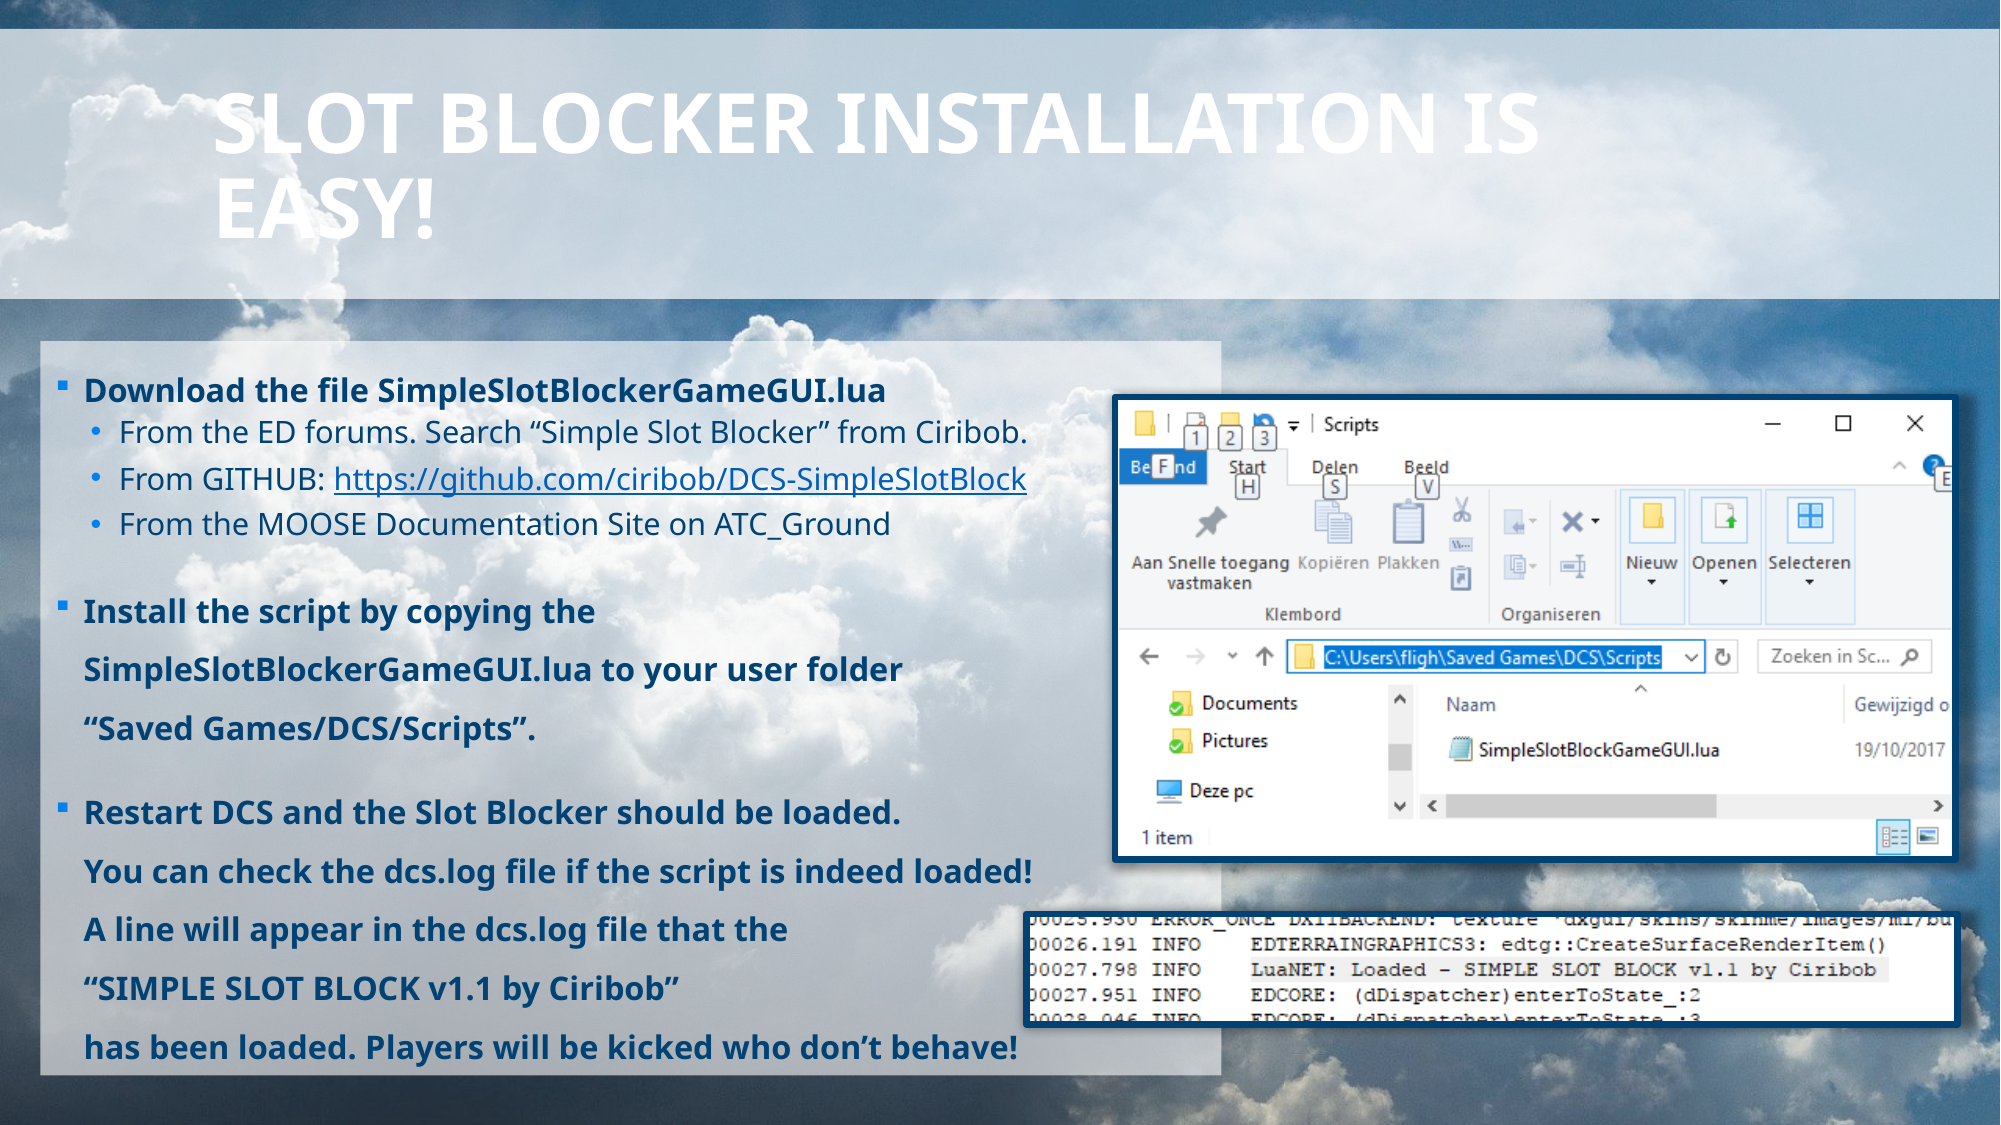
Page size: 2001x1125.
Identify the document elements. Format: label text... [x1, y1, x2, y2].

title slot blocker installation is easy! [197, 46, 1803, 295]
list Download the file SimpleSlotBlockerGameGUI.lua From the ED forums. Search “Simple Slot Blocker” from Ciribob. From GITHUB: https://github.com/ciribob/DCS-SimpleSlotBlock From the MOOSE Documentation Site on ATC_Ground Install the script by copying the SimpleSlotBlockerGameGUI.lua to your user folder “Saved Games/DCS/Scripts”. Restart DCS and the Slot Blocker should be loaded. You can check the dcs.log file if the script is indeed loaded! A line will appear in the dcs.log file that the “SIMPLE SLOT BLOCK v1.1 by Ciribob” has been loaded. Players will be kicked who don’t behave! [40, 341, 1222, 1076]
picture [1117, 399, 1953, 857]
picture [1029, 916, 1955, 1022]
